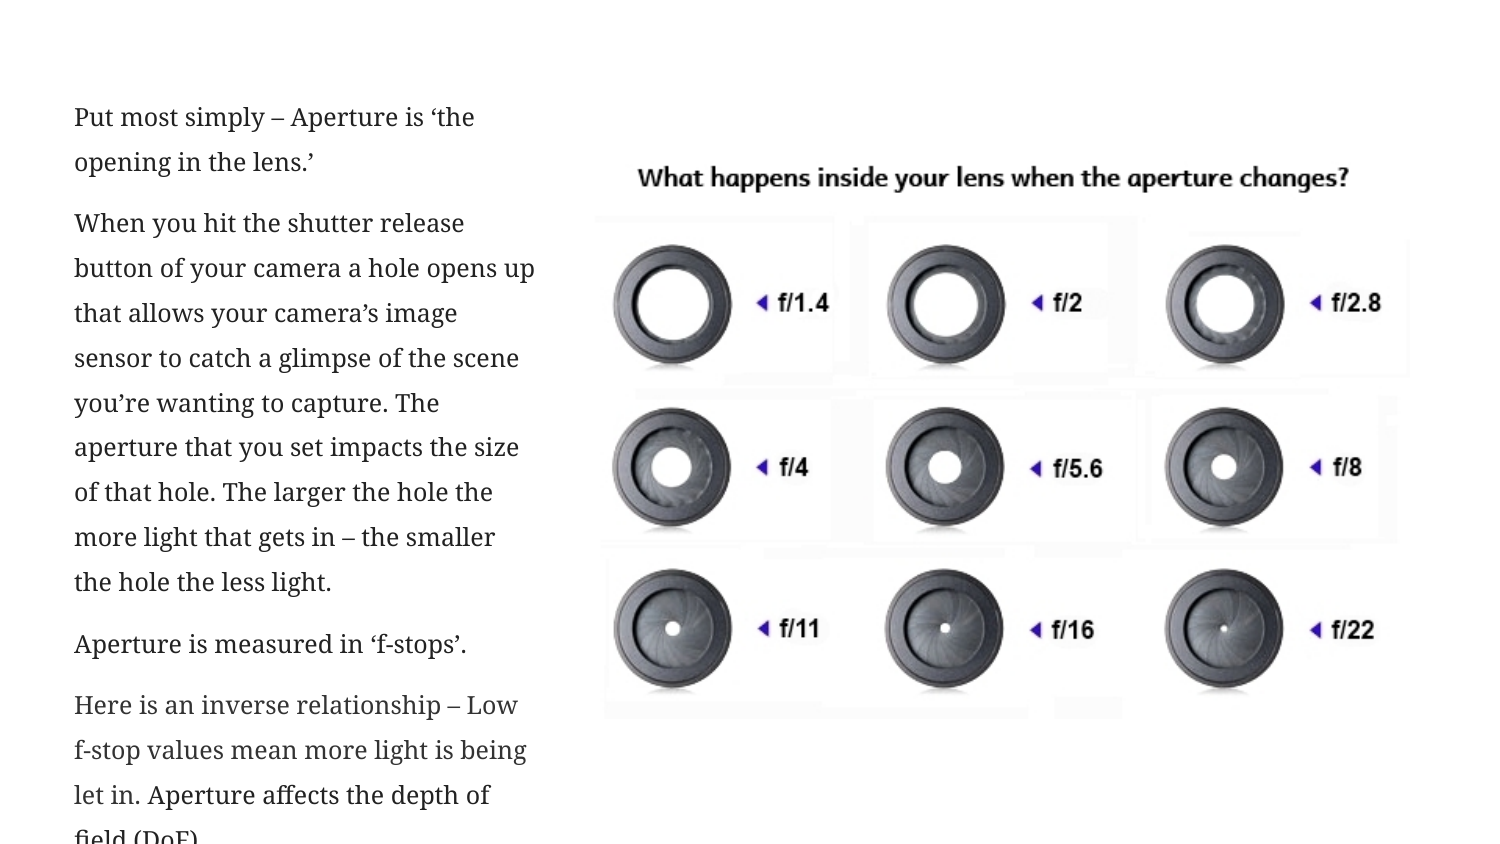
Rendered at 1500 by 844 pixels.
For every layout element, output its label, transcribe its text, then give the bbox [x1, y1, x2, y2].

picture [589, 124, 1411, 719]
list Put most simply – Aperture is ‘the opening in the lens.’ When you hit the shutter release button of your camera a hole opens up that allows your camera’s image sensor to catch a glimpse of the scene you’re wanting to capture. The aperture that you set impacts the size of that hole. The larger the hole the more light that gets in – the smaller the hole the less light. Aperture is measured in ‘f-stops’. Here is an inverse relationship – Low f-stop values mean more light is being let in. Aperture affects the depth of field (DoF). [59, 71, 553, 708]
